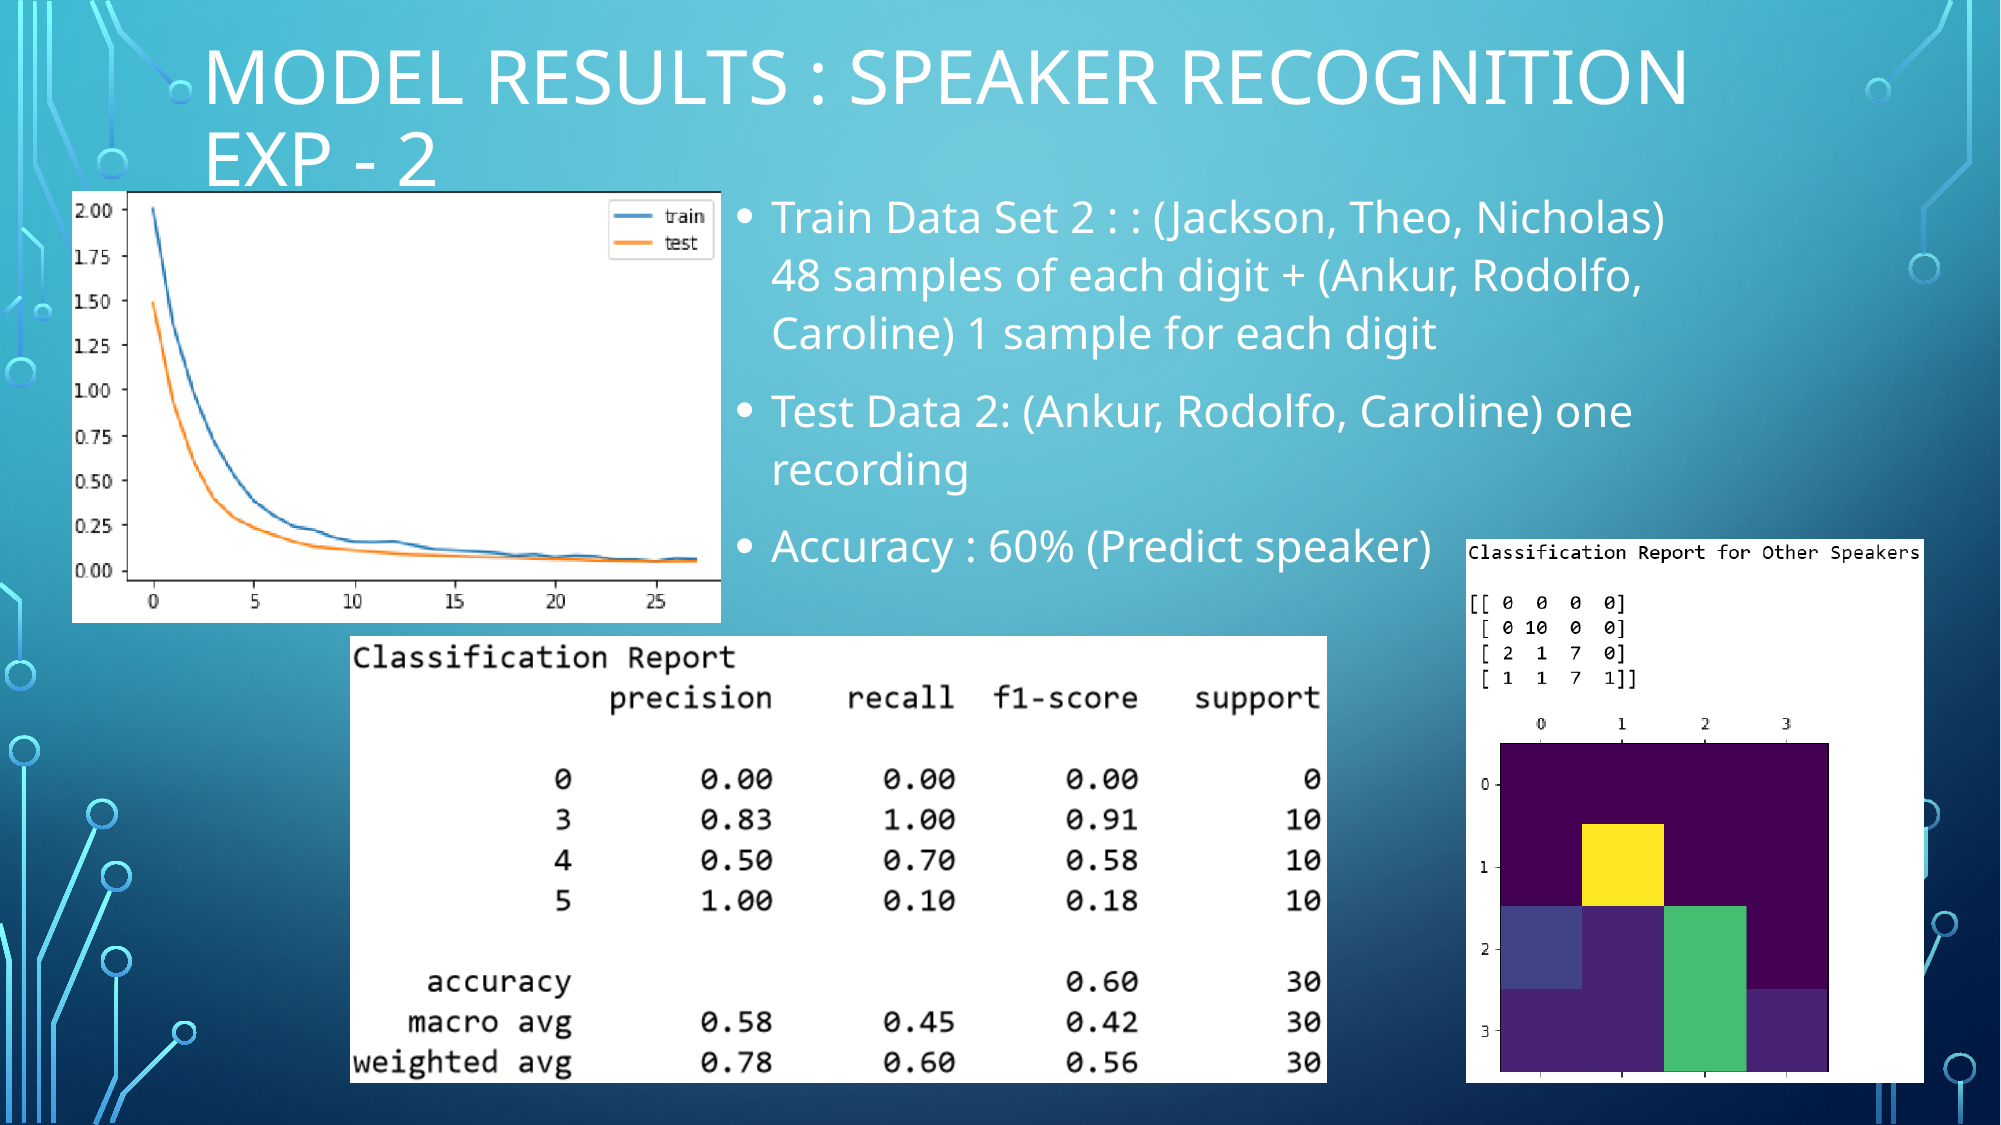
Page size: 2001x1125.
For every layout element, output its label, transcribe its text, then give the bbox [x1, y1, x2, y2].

list Train Data Set 2 : : (Jackson, Theo, Nicholas) 48 samples of each digit + (Ankur, Rodolfo, Caroline) 1 sample for each digit Test Data 2: (Ankur, Rodolfo, Caroline) one recording Accuracy : 60% (Predict speaker) [720, 176, 1707, 623]
picture [72, 190, 721, 623]
picture [1466, 539, 1925, 1083]
picture [349, 636, 1327, 1083]
title Model Results : Speaker Recognition Exp - 2 [187, 0, 1813, 243]
